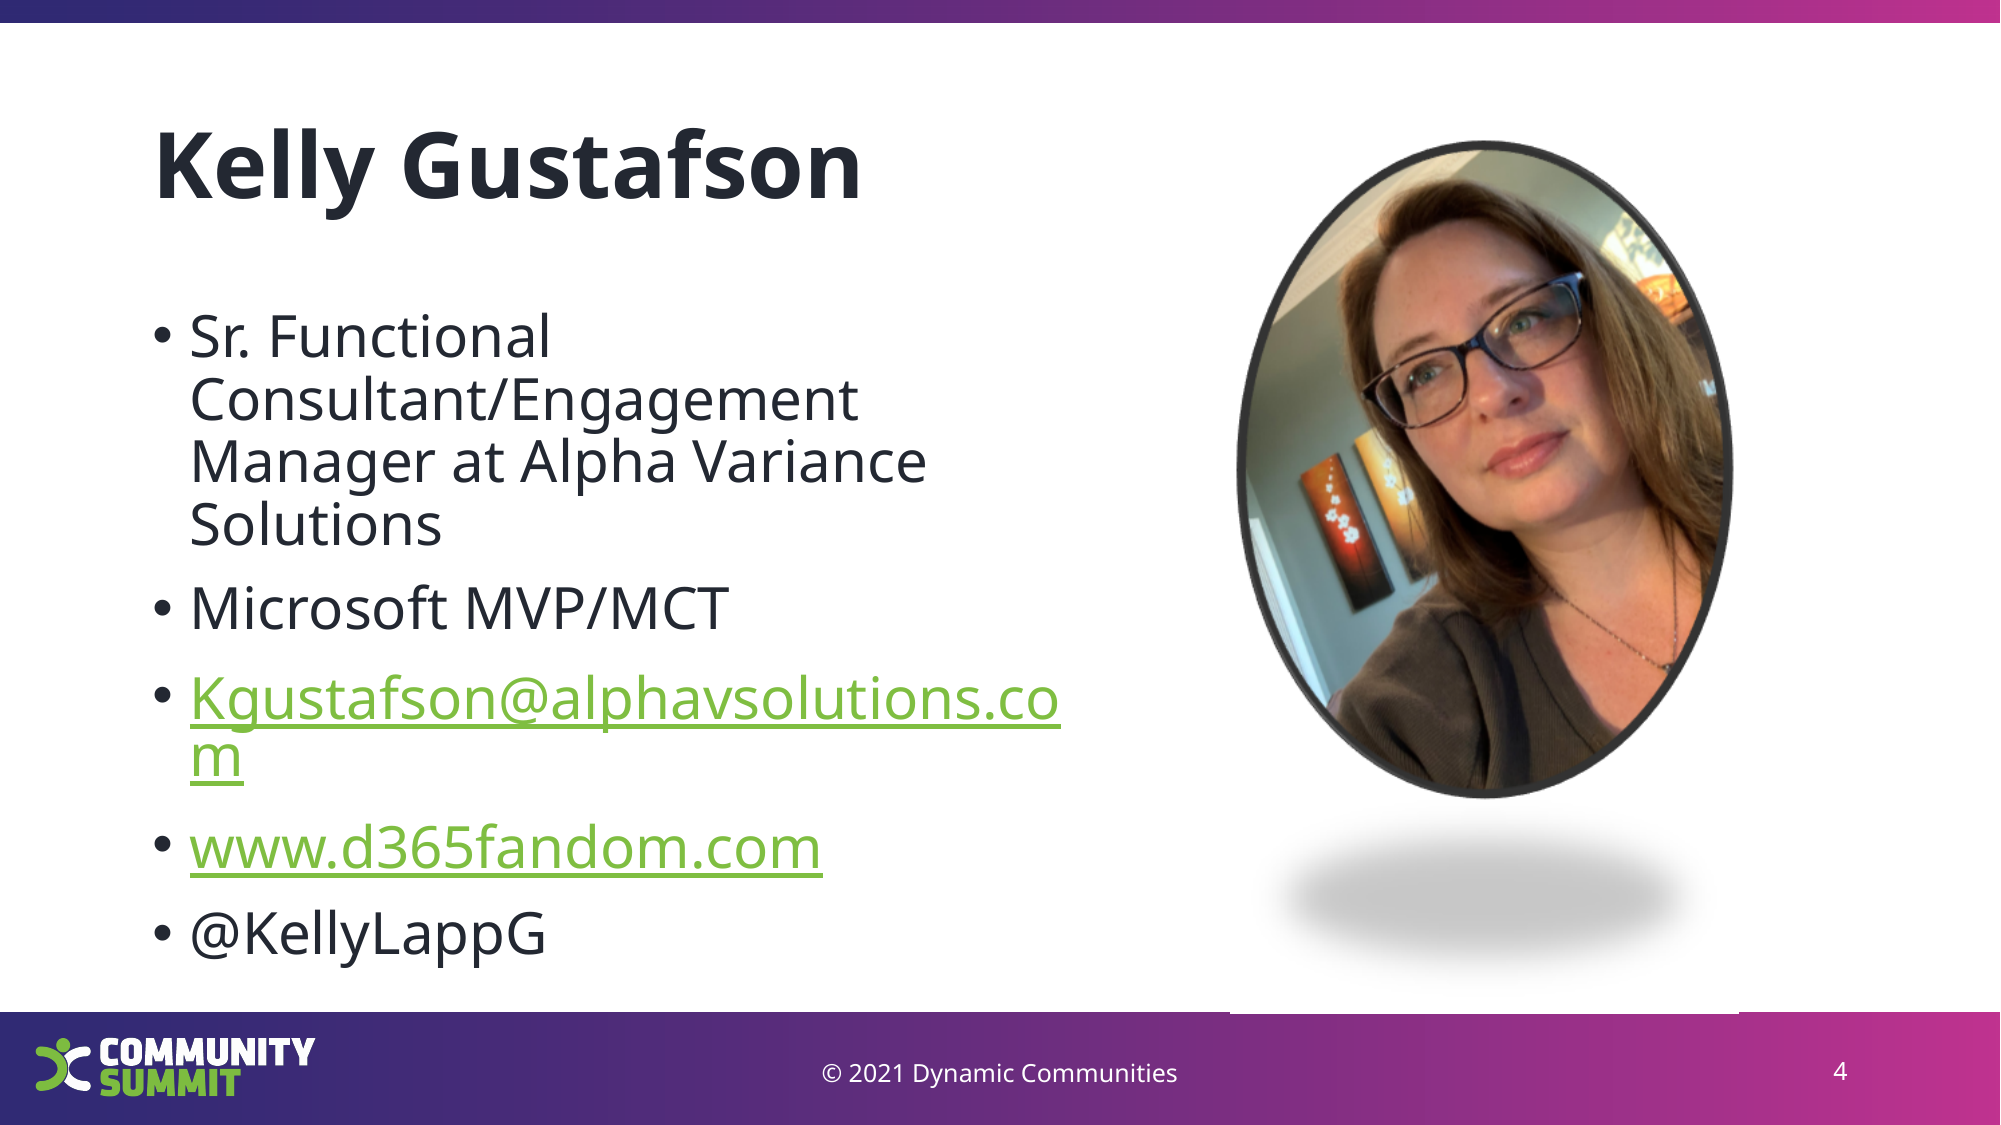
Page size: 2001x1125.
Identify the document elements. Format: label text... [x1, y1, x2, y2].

footer © 2021 Dynamic Communities [662, 1042, 1338, 1103]
picture [0, 1012, 2000, 1125]
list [1230, 138, 1739, 1014]
list Sr. Functional Consultant/Engagement Manager at Alpha Variance Solutions Microsoft MVP/MCT Kgustafson@alphavsolutions.com www.d365fandom.com @KellyLappG [137, 299, 1124, 1014]
slide_number 4 [1412, 1042, 1863, 1103]
title Kelly Gustafson [137, 59, 1863, 278]
picture [0, 0, 2000, 23]
